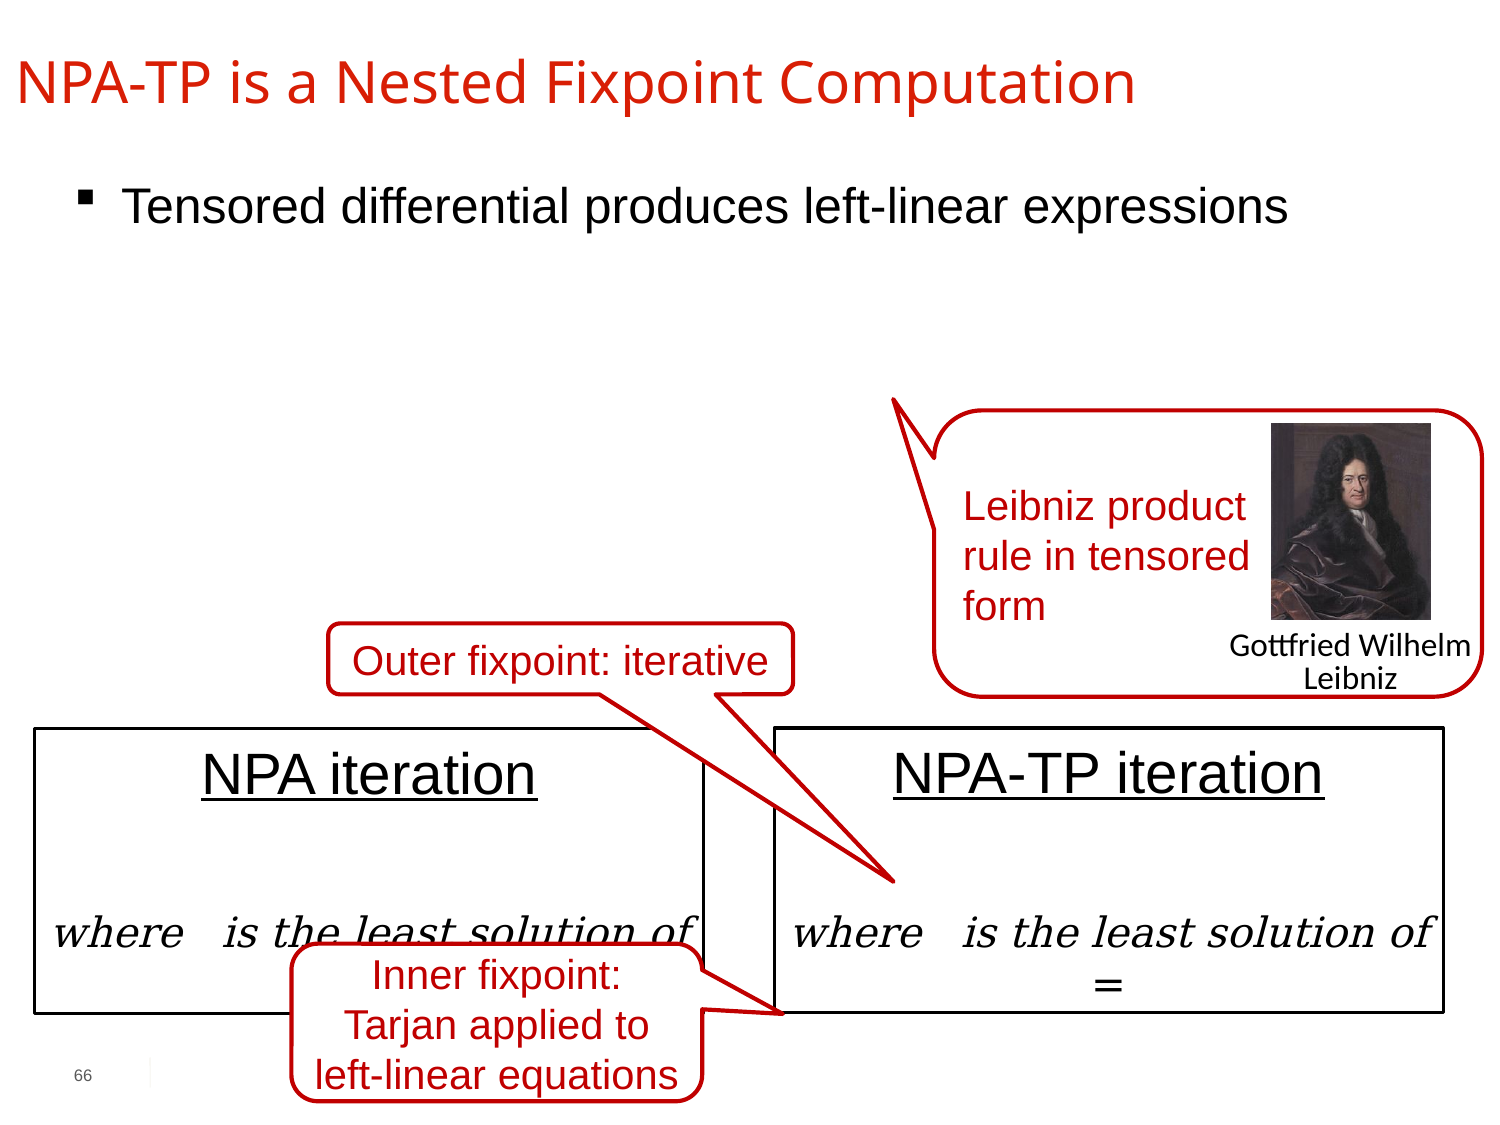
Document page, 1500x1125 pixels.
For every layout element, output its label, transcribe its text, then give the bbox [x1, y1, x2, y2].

title NPA-TP is a Nested Fixpoint Computation [0, 37, 1500, 144]
slide_number 66 [49, 1049, 101, 1101]
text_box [933, 410, 1483, 697]
text_box Inner fixpoint: Tarjan applied to left-linear equations [291, 943, 783, 1102]
text_box Outer fixpoint: iterative [328, 623, 894, 882]
